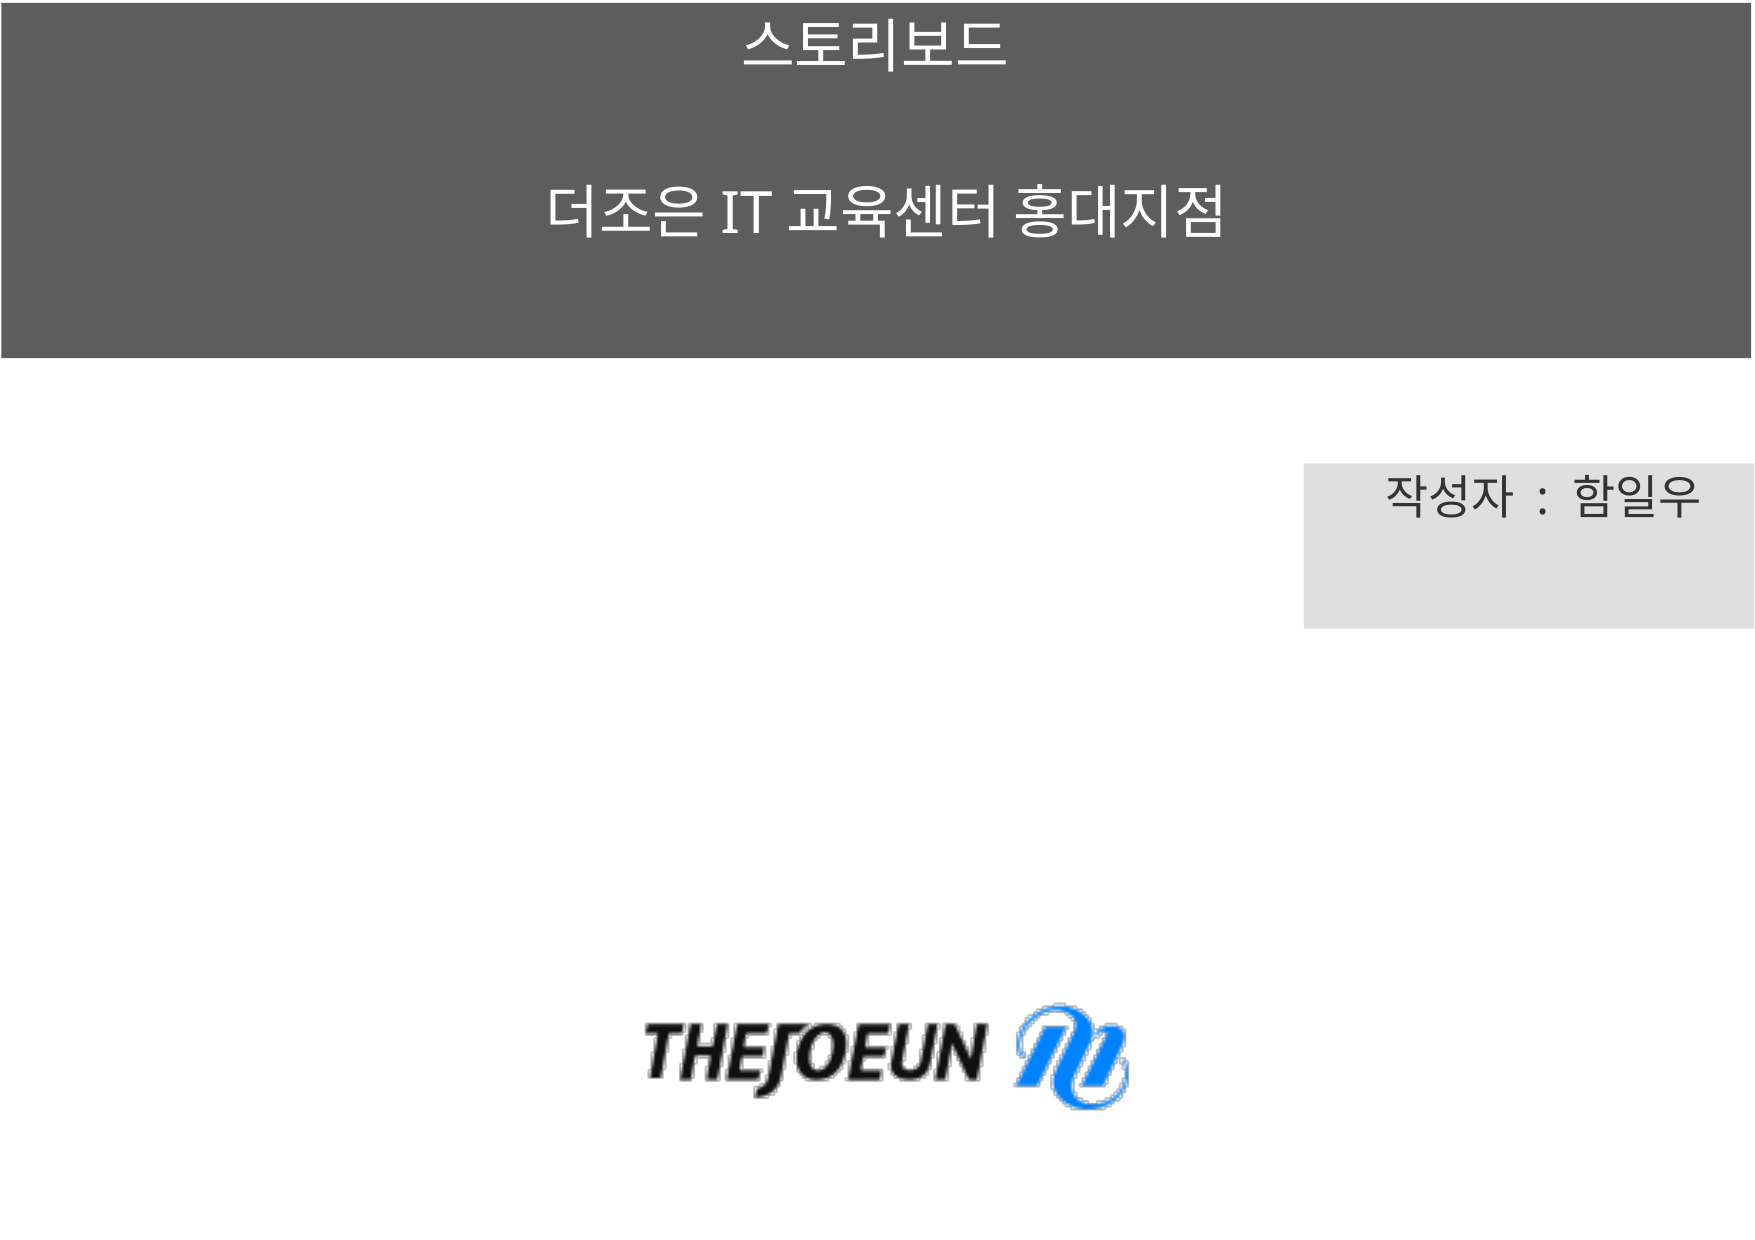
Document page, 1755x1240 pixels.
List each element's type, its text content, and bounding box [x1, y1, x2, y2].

text_box [1, 2, 1752, 359]
picture [618, 993, 1132, 1119]
text_box [1303, 463, 1755, 629]
title 스토리보드 [739, 6, 1052, 173]
text_box 작성자 : 함일우 [1382, 465, 1721, 524]
text_box 더조은IT교육센터 홍대지점 [543, 173, 1286, 246]
